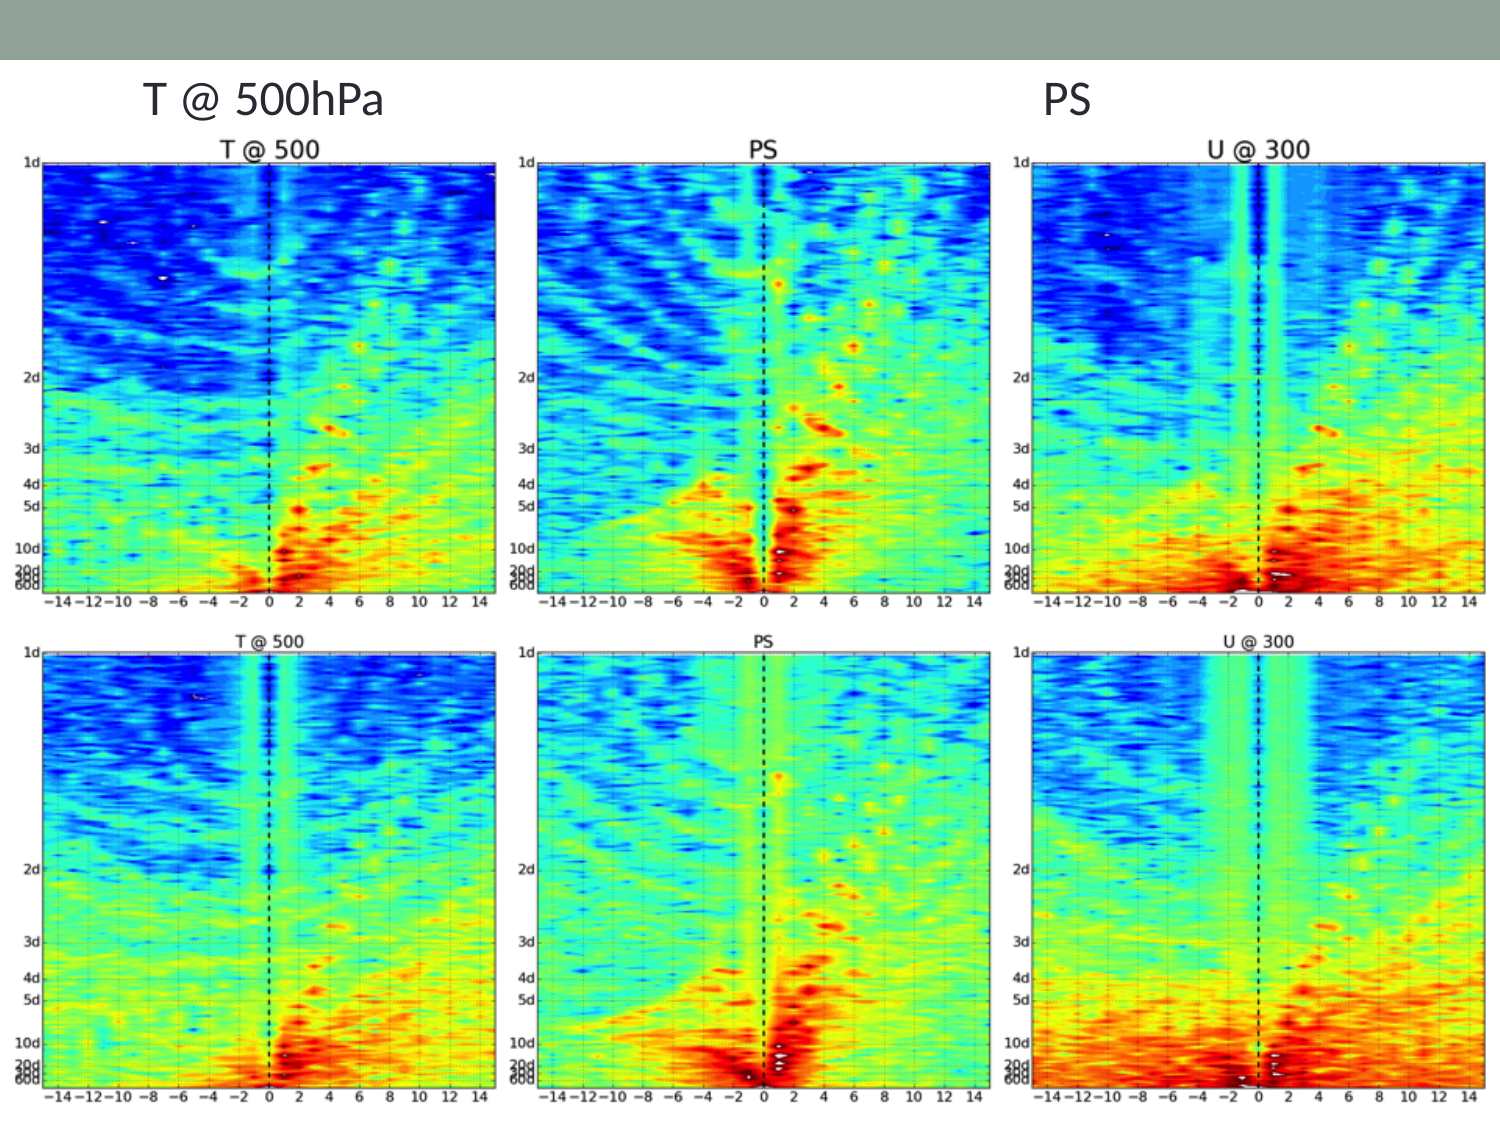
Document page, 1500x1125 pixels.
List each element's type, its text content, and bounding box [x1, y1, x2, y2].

picture [0, 125, 1500, 1122]
text_box T @ 500hPa PS U @ 300hPa [128, 58, 1429, 122]
